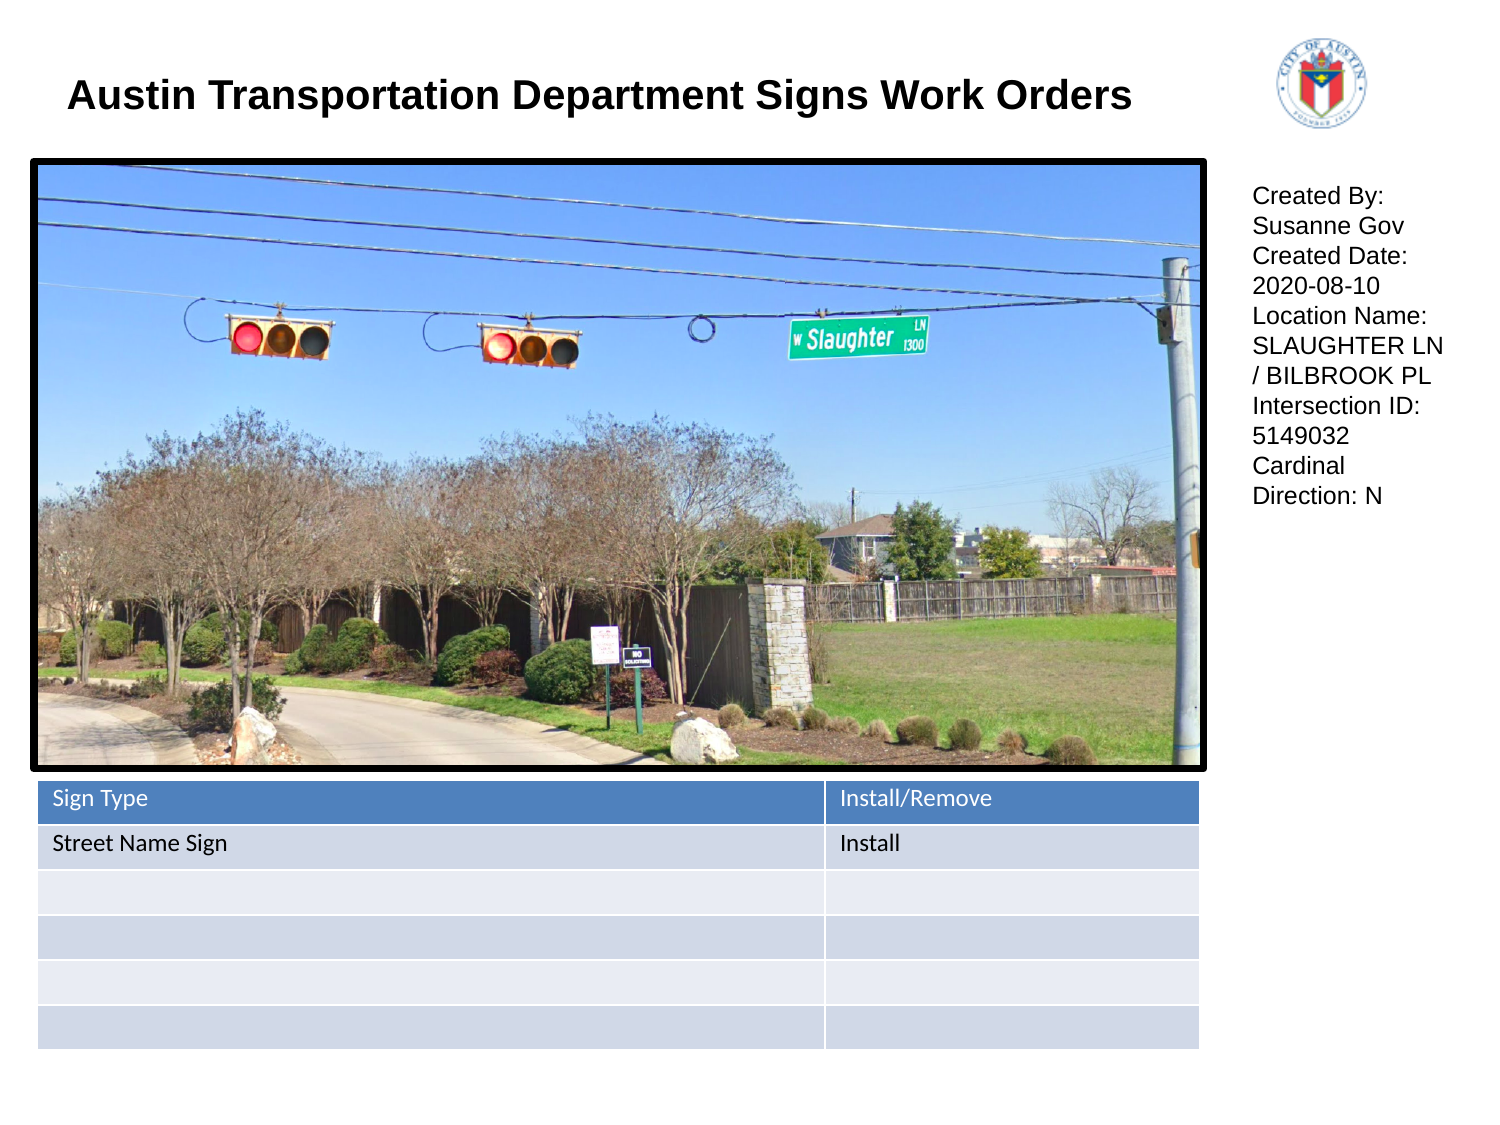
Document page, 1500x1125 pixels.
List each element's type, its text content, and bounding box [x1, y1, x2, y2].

table_cell [826, 871, 1199, 914]
table_cell [826, 916, 1199, 959]
text_box Created By: Susanne Gov Created Date: 2020-08-10 Location Name: SLAUGHTER LN / BILBROOK PL Intersection ID: 5149032 Cardinal Direction: N [1237, 172, 1463, 517]
table_cell Street Name Sign [38, 826, 824, 869]
table_cell [38, 1006, 824, 1049]
table_cell Install [826, 826, 1199, 869]
table_cell [38, 871, 824, 914]
text_box Austin Transportation Department Signs Work Orders [51, 60, 1149, 125]
picture [37, 164, 1201, 766]
table_cell [826, 1006, 1199, 1049]
table_header Install/Remove [826, 781, 1199, 824]
table_cell [38, 916, 824, 959]
table_cell [826, 961, 1199, 1004]
table_cell [38, 961, 824, 1004]
picture [1274, 37, 1369, 132]
table_header Sign Type [38, 781, 824, 824]
